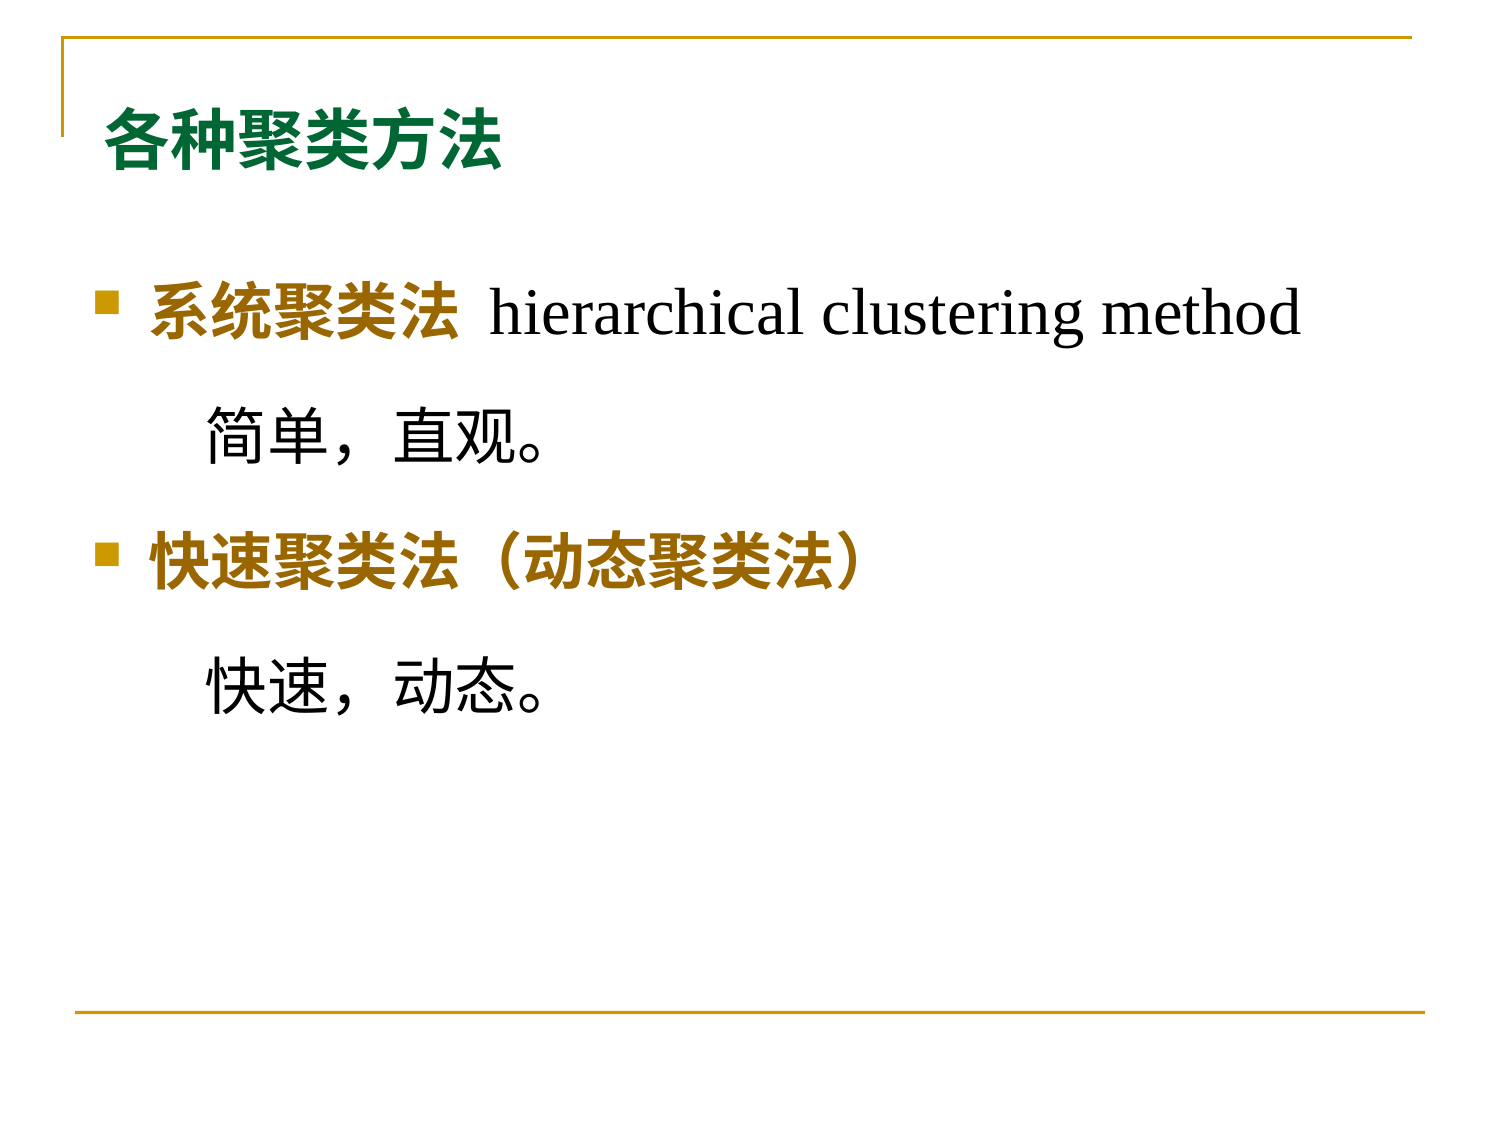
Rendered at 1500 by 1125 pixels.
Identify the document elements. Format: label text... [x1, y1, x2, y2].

text_box 各种聚类方法 [89, 90, 520, 185]
list 系统聚类法 hierarchical clustering method 简单，直观。 快速聚类法（动态聚类法） 快速，动态。 [76, 220, 1381, 1070]
